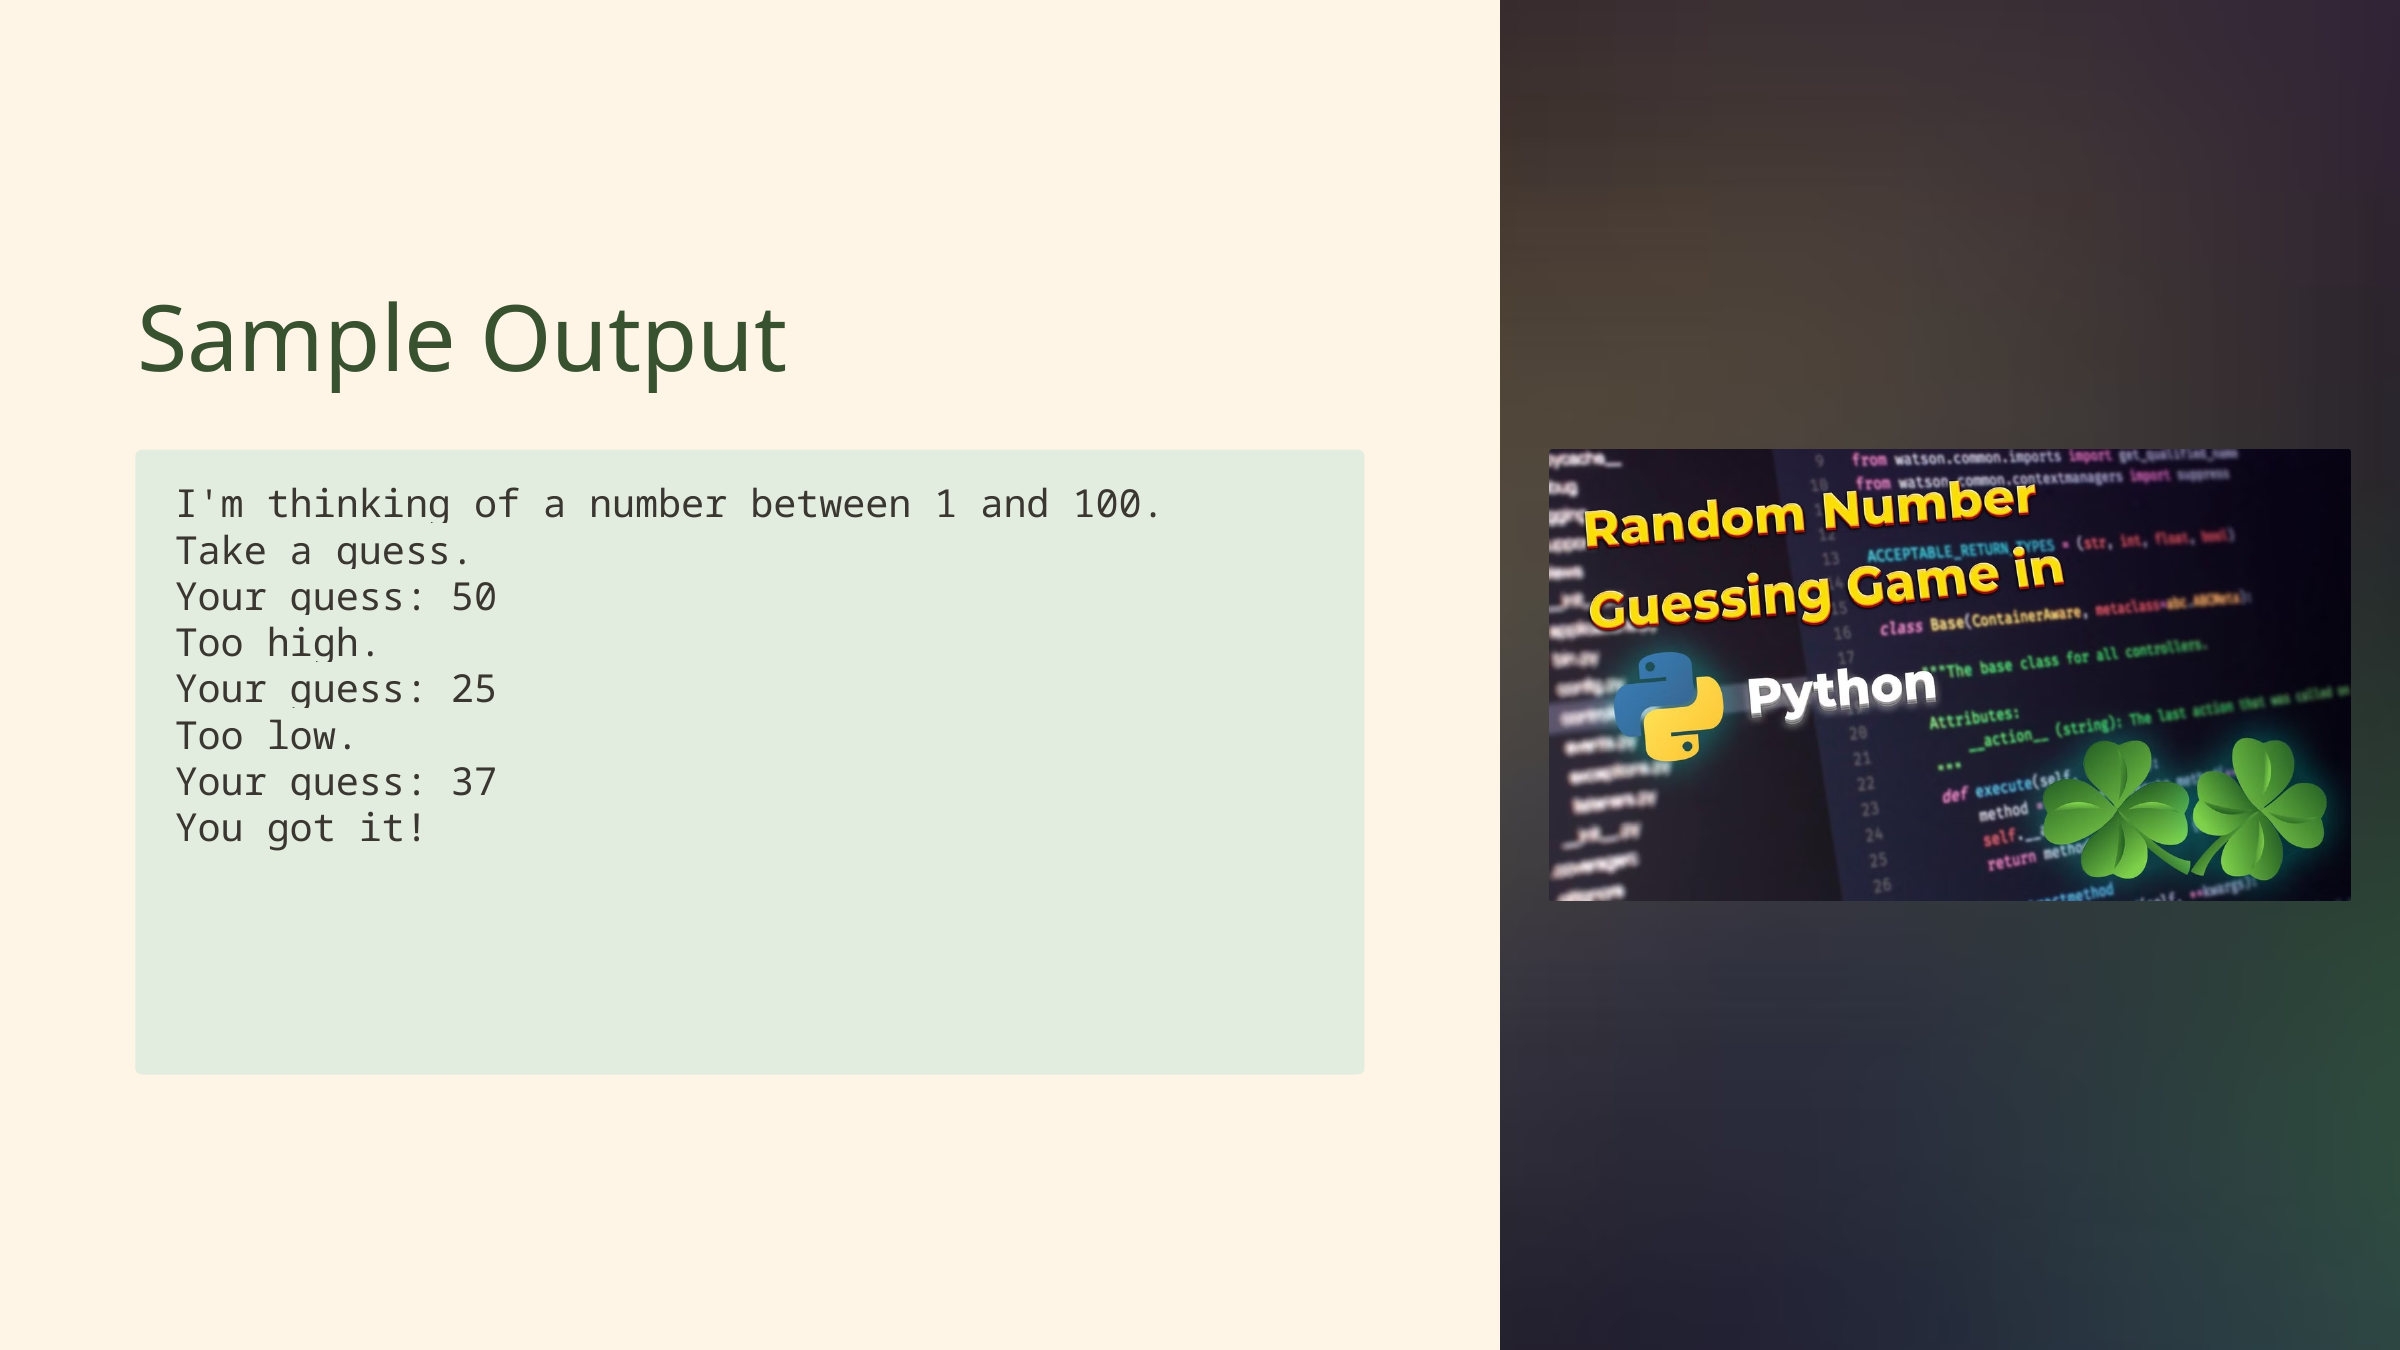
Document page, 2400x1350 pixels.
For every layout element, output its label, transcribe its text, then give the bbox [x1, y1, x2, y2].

picture [1499, 0, 2400, 1350]
text_box Sample Output [137, 275, 1062, 392]
text_box I'm thinking of a number between 1 and 100. Take a guess. Your guess: 50 Too high. Your guess: 25 Too low. Your guess: 37 You got it! [174, 479, 1326, 1045]
text_box [135, 449, 1365, 1075]
